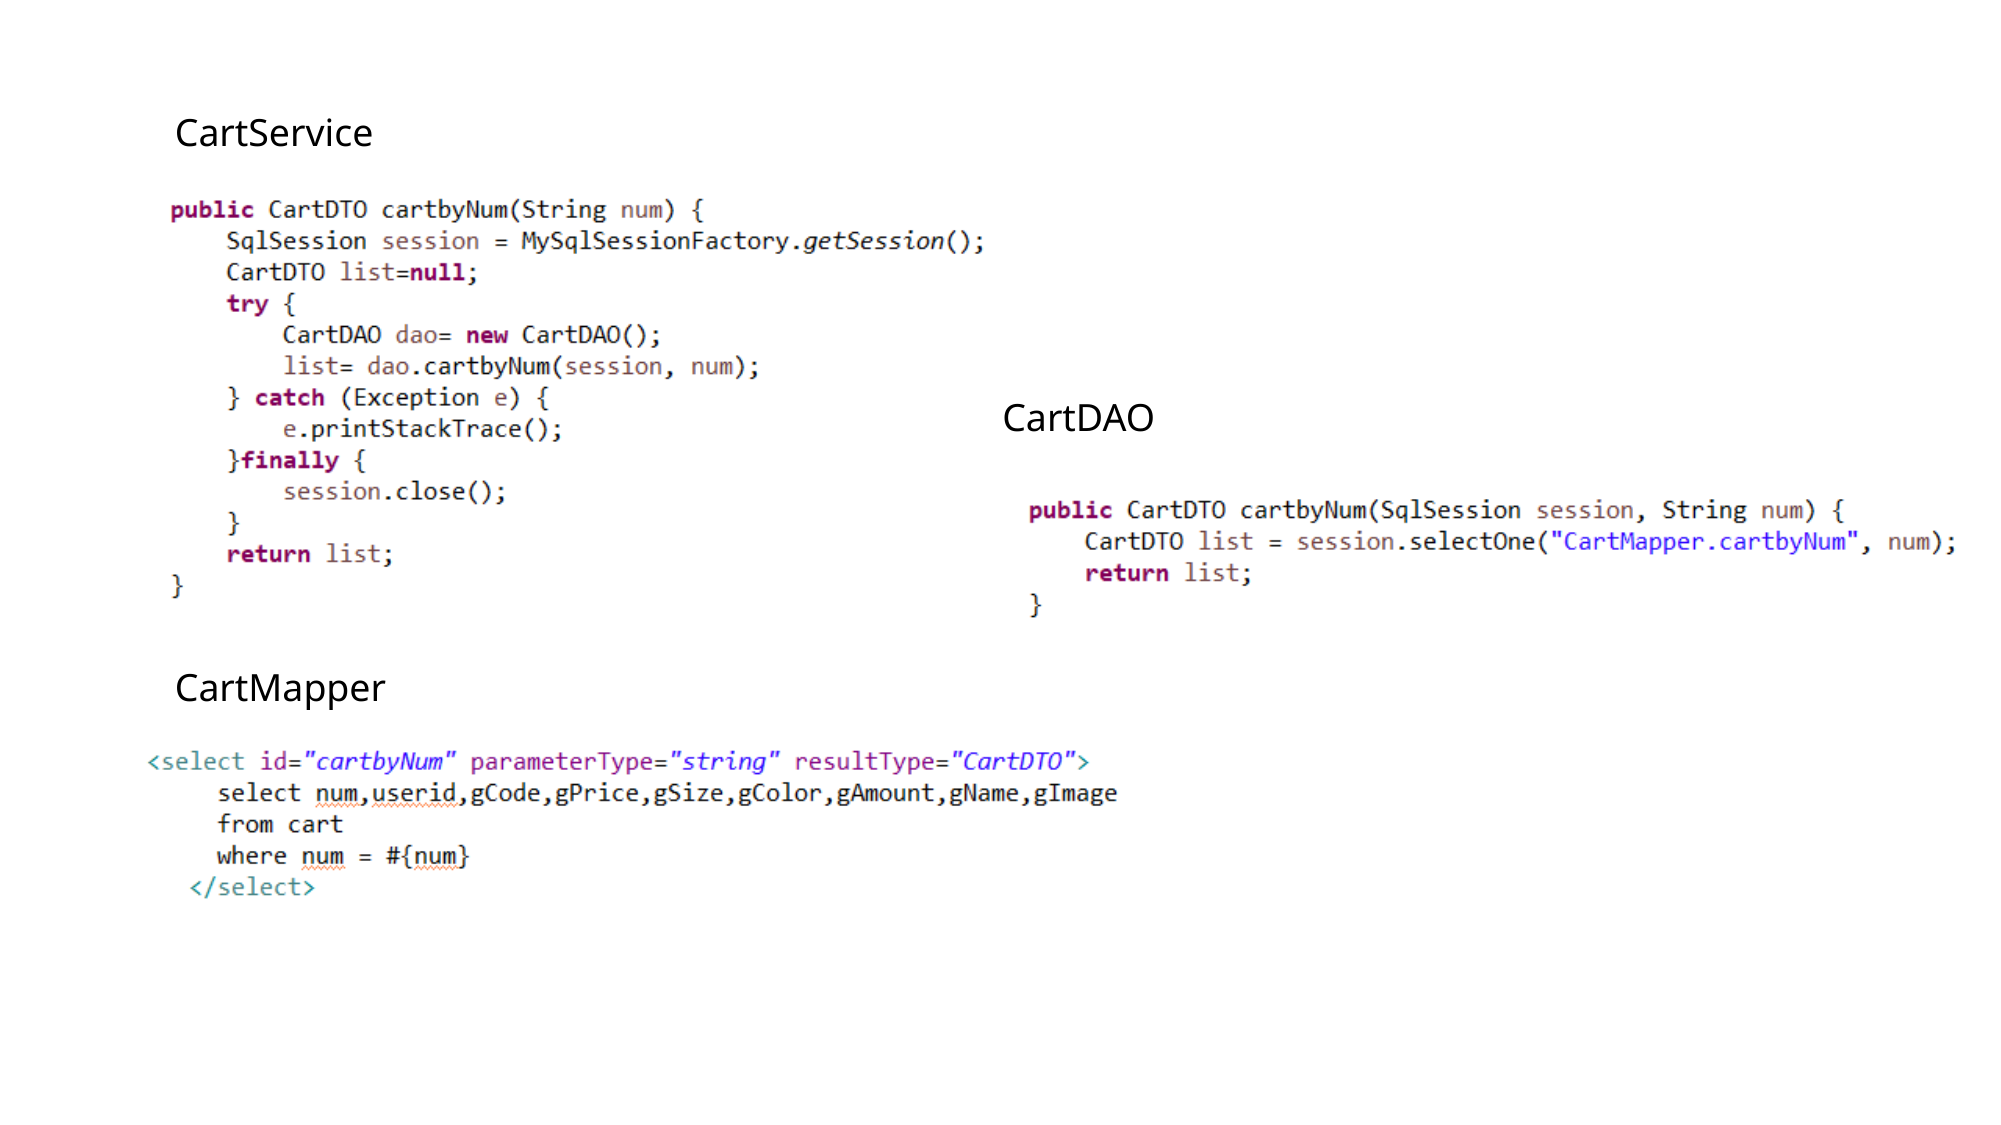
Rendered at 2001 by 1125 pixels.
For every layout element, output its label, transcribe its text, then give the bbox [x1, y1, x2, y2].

picture [136, 182, 1993, 638]
text_box CartMapper [160, 656, 669, 717]
text_box CartService [160, 101, 669, 162]
text_box CartDAO [1029, 386, 1496, 446]
picture [136, 726, 1162, 919]
